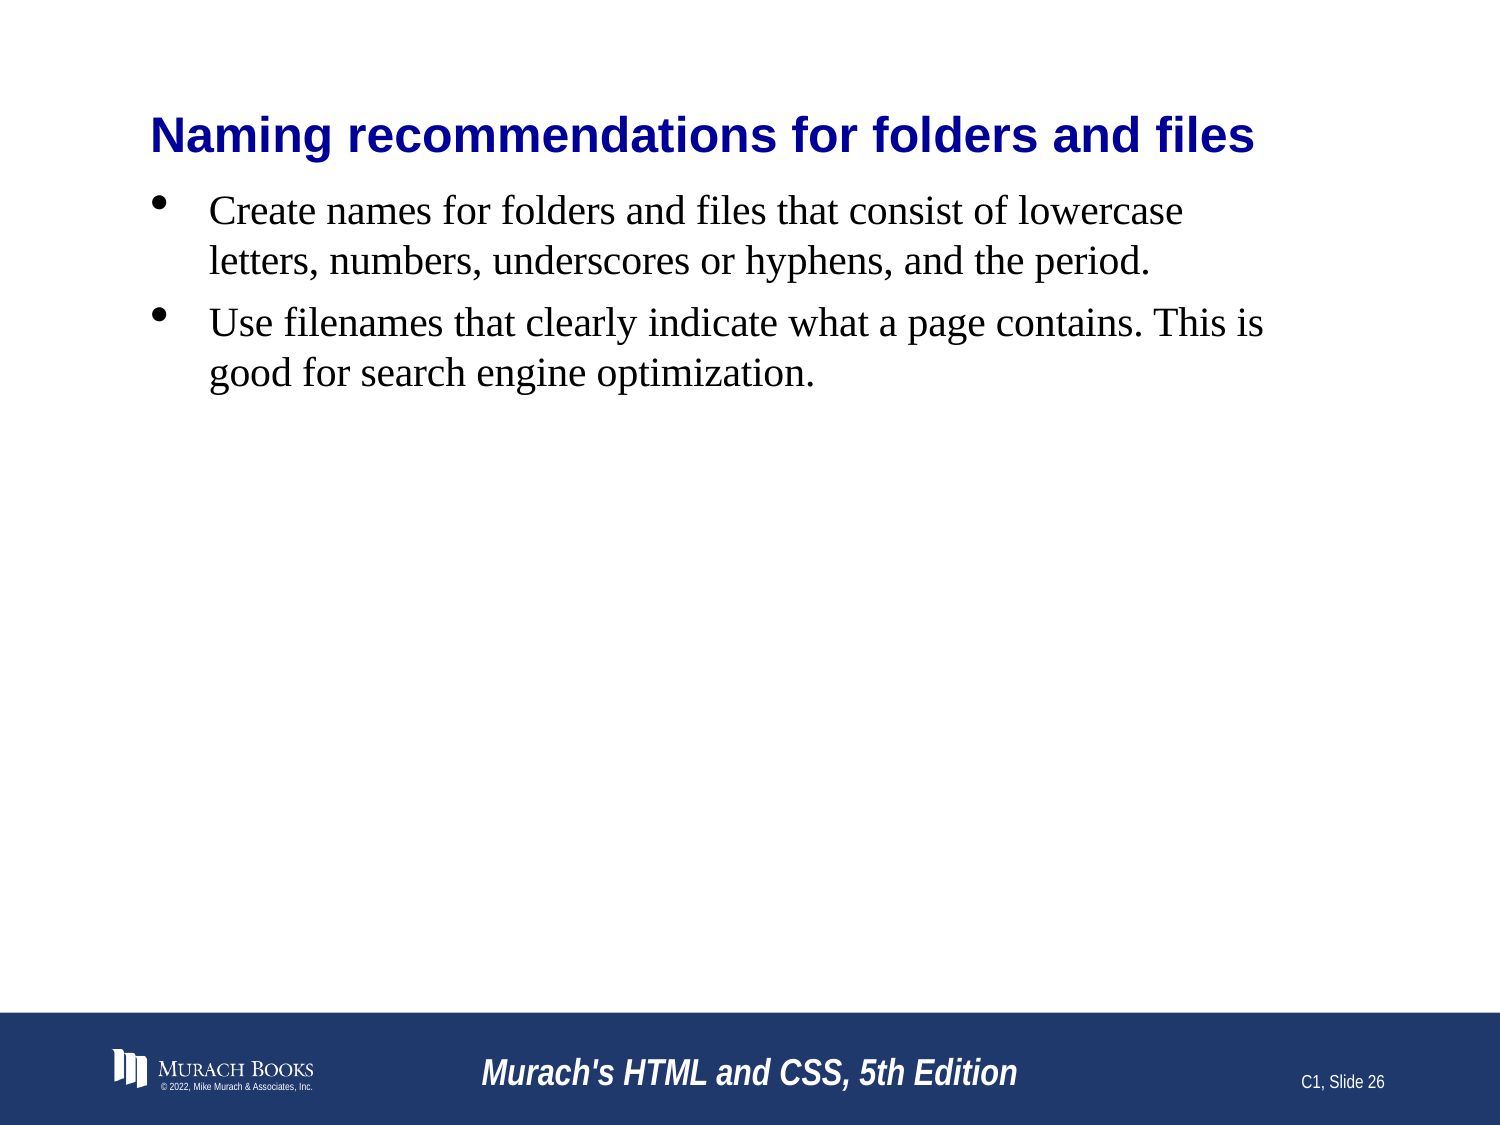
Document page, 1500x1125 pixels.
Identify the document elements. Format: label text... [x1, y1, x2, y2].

footer © 2022, Mike Murach & Associates, Inc. [12, 1025, 463, 1100]
slide_number Murach's HTML and CSS, 5th Edition [463, 1025, 1050, 1100]
slide_number C1, Slide 26 [1087, 1025, 1400, 1100]
title Naming recommendations for folders and files [150, 102, 1350, 164]
list Create names for folders and files that consist of lowercase letters, numbers, underscores or hyphens, and the period. Use filenames that clearly indicate what a page contains. This is good for search engine optimization. [137, 174, 1363, 975]
